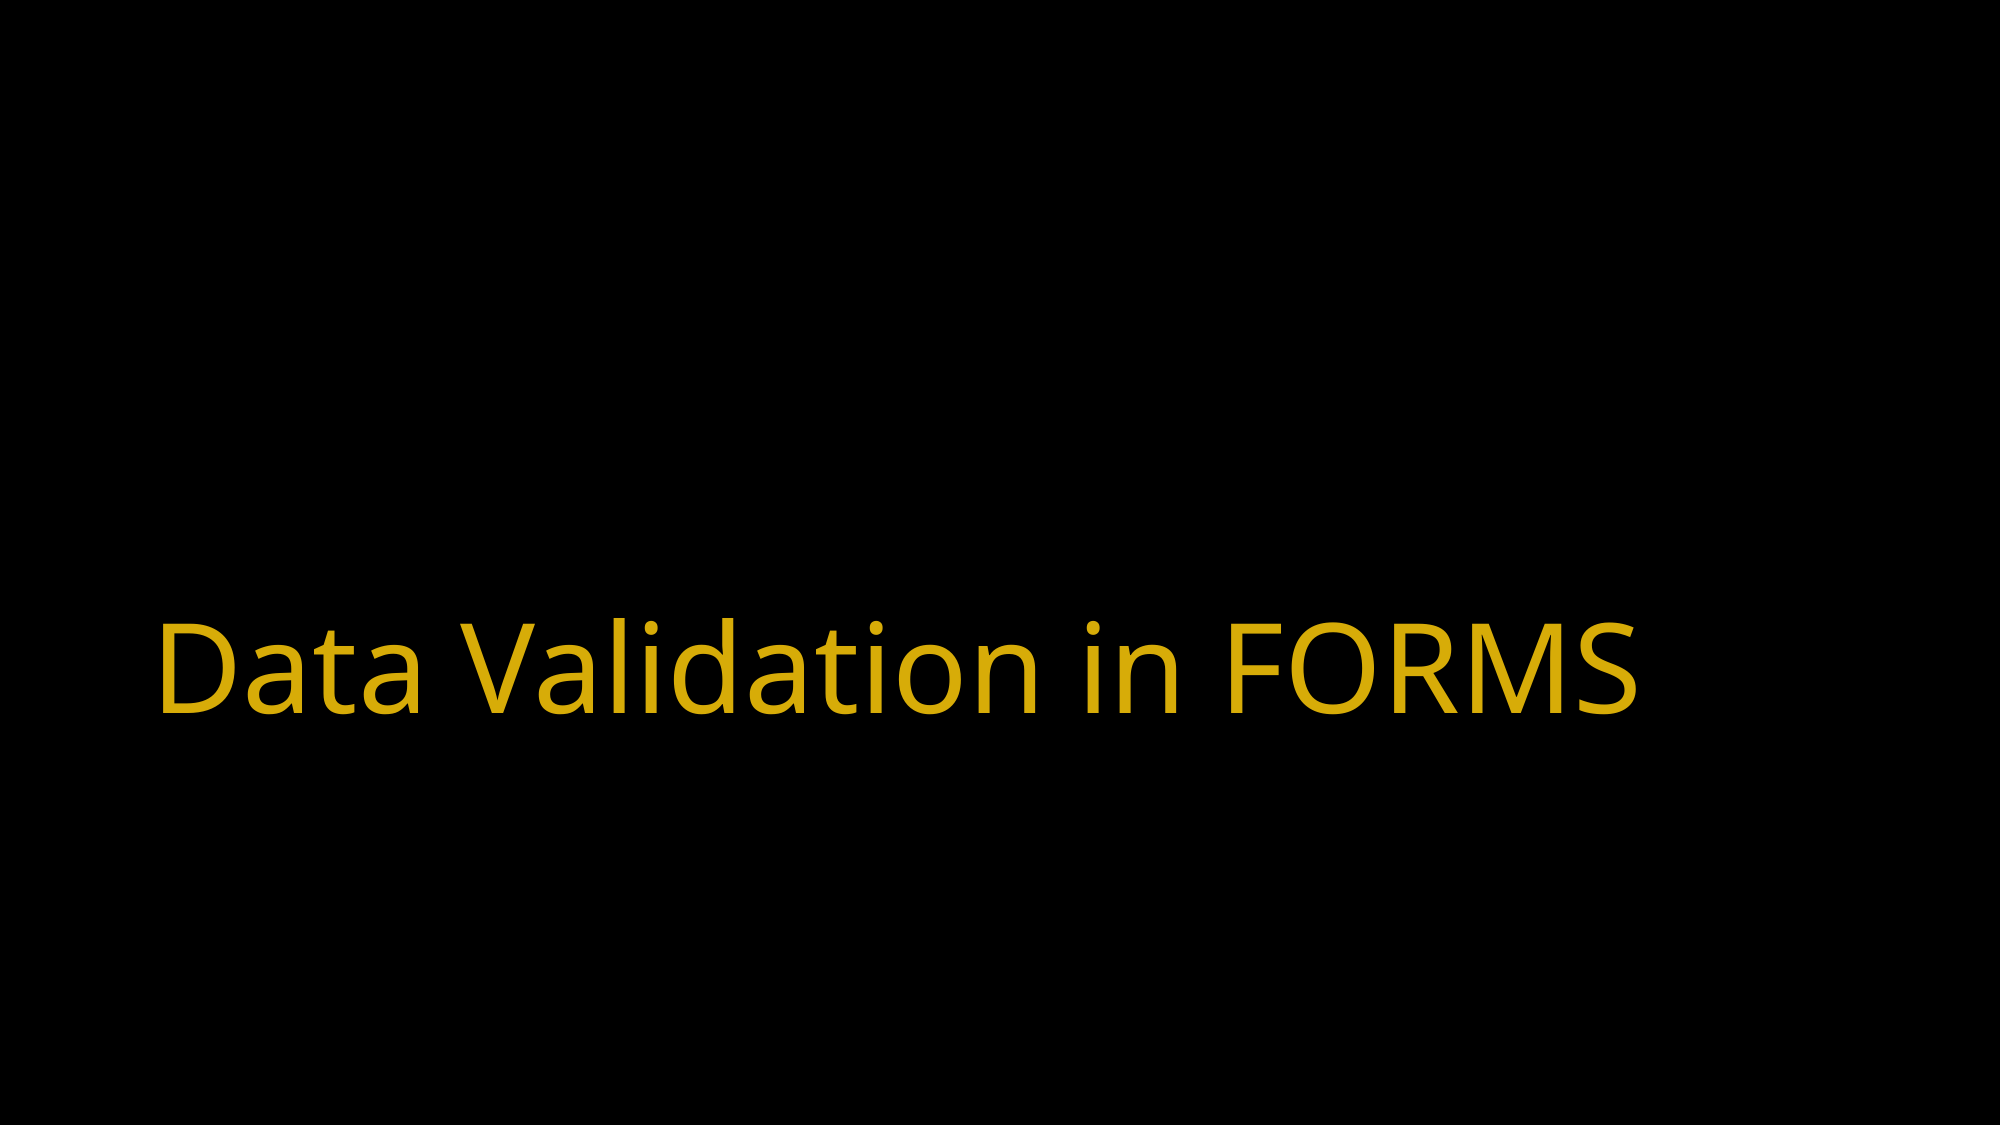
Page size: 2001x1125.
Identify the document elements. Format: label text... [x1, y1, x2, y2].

title Data Validation in FORMS [136, 280, 1862, 749]
